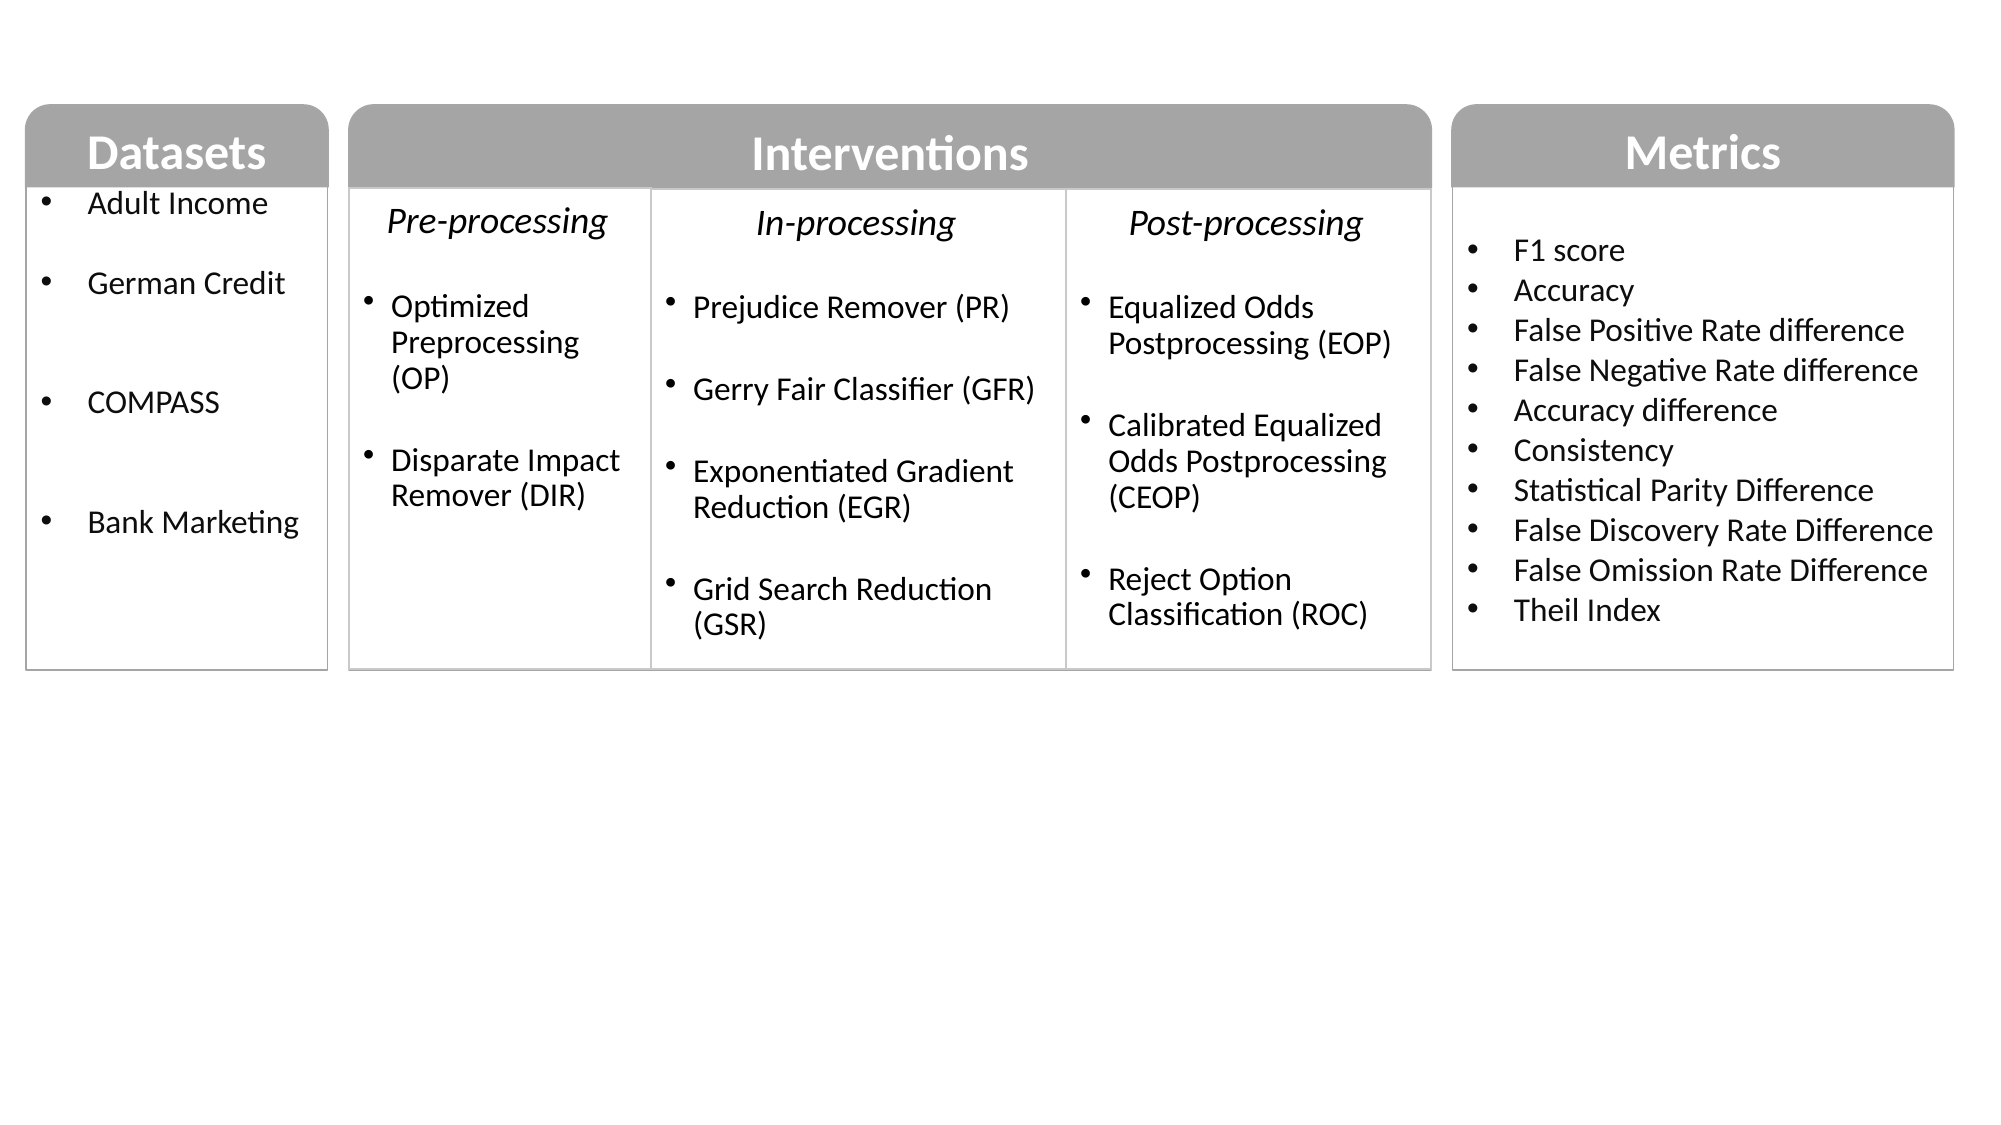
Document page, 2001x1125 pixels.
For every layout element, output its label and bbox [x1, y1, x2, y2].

text_box [25, 105, 1954, 671]
